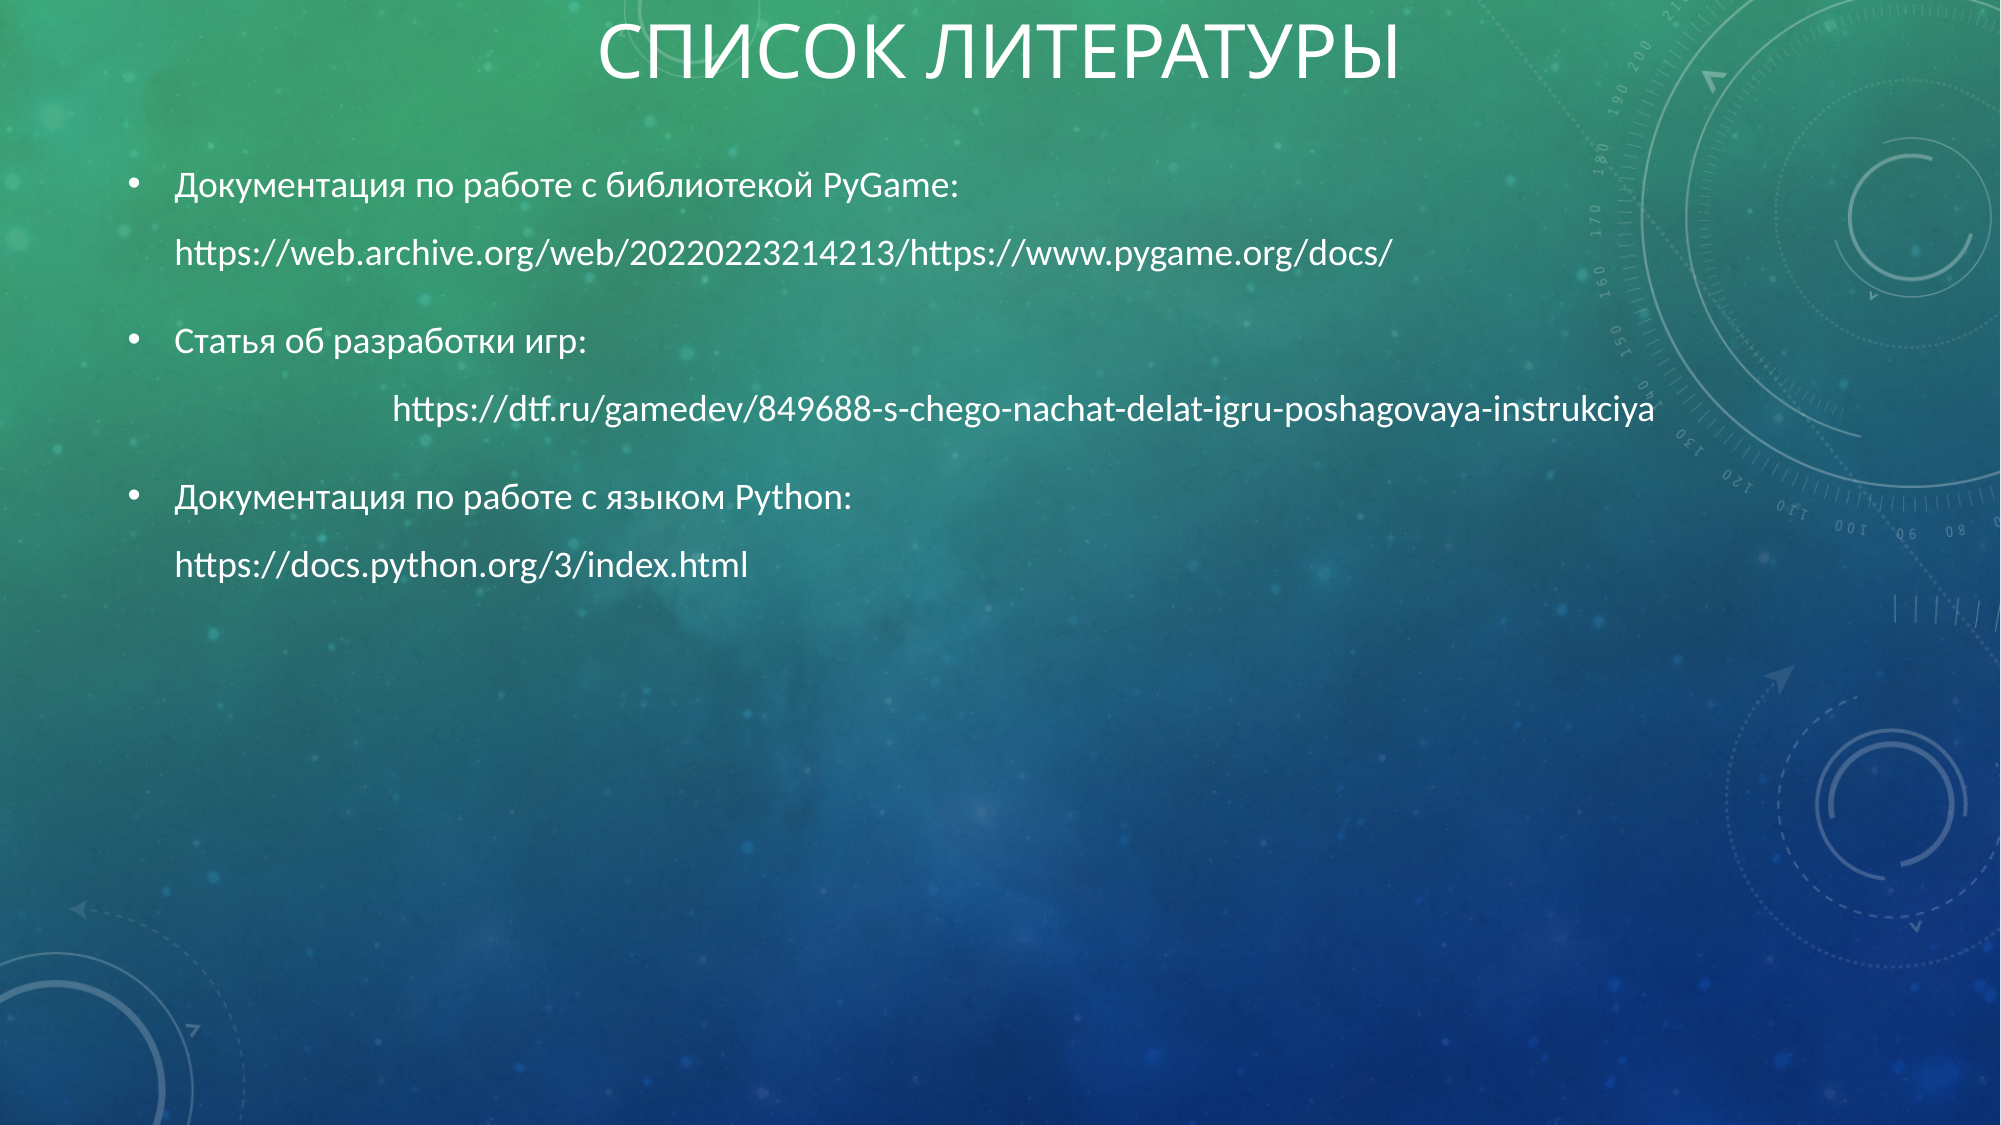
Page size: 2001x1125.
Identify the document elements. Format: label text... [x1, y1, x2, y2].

list Документация по работе с библиотекой PyGame: https://web.archive.org/web/20220223214213/https://www.pygame.org/docs/ Статья об разработки игр: https://dtf.ru/gamedev/849688-s-chego-nachat-delat-igru-poshagovaya-instrukciya Документация по работе с языком Python: https://docs.python.org/3/index.html [112, 70, 1775, 718]
picture [0, 0, 2001, 1125]
title Список литературы [581, 0, 1447, 70]
